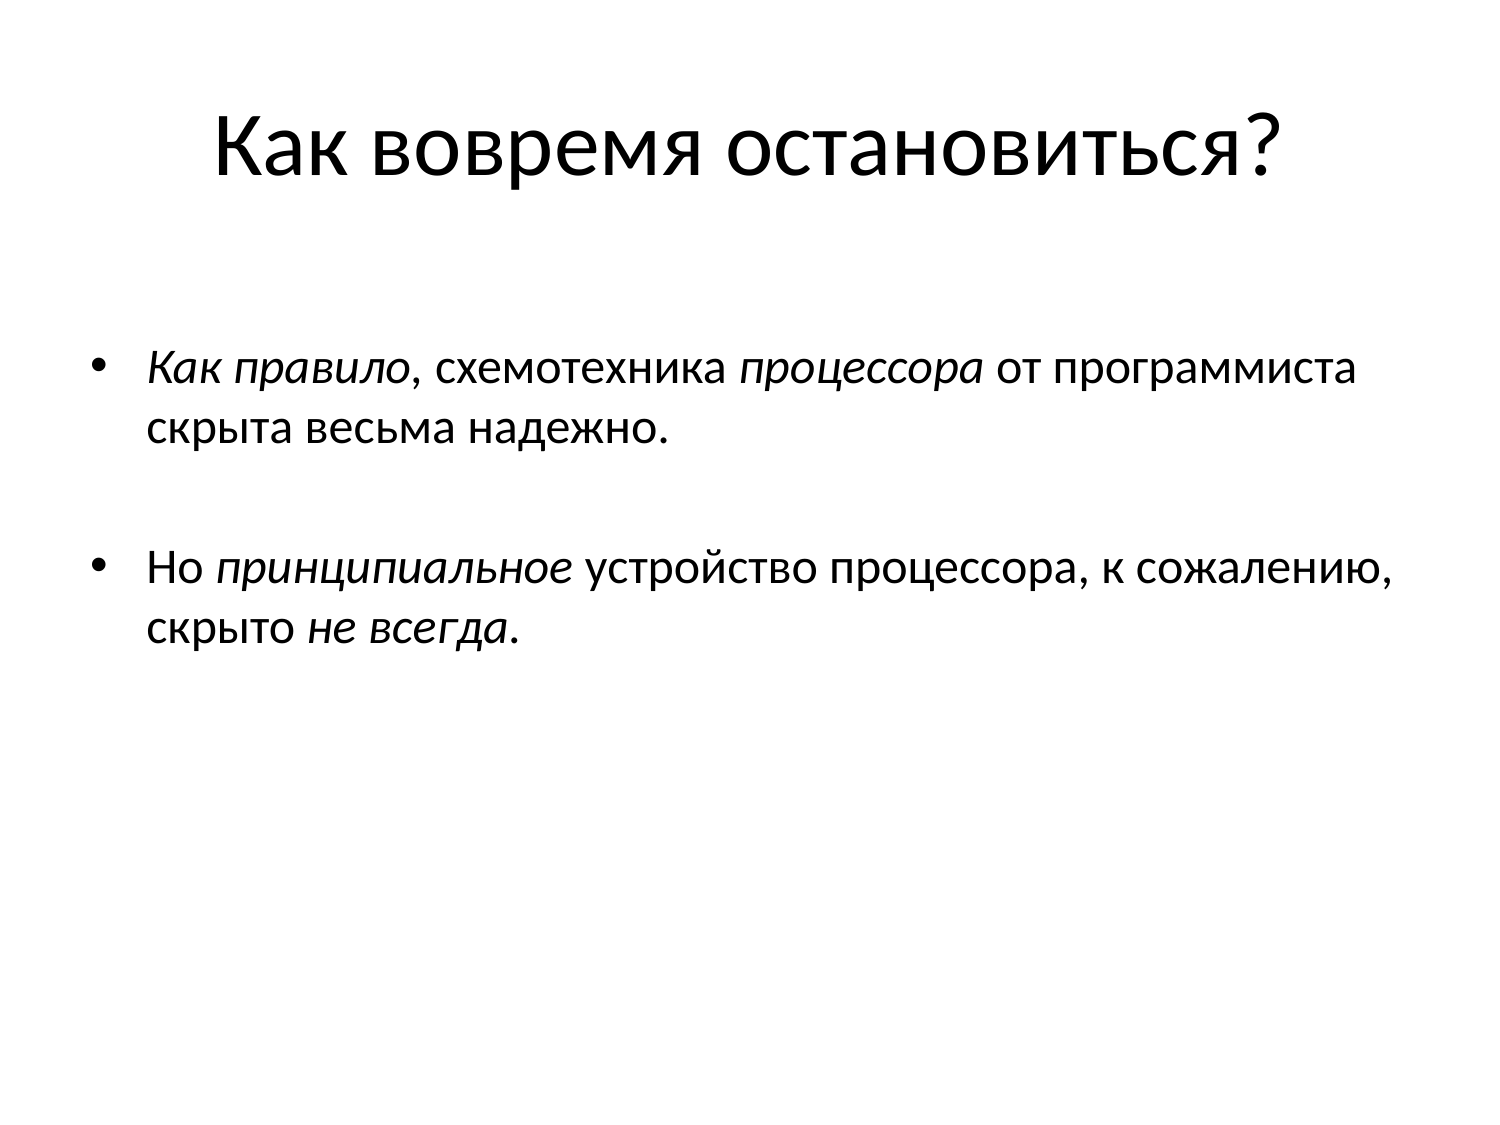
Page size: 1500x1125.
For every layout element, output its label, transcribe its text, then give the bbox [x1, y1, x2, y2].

list Как правило, схемотехника процессора от программиста скрыта весьма надежно. Но принципиальное устройство процессора, к сожалению, скрыто не всегда. [75, 326, 1425, 1005]
title Как вовремя остановиться? [75, 45, 1425, 233]
